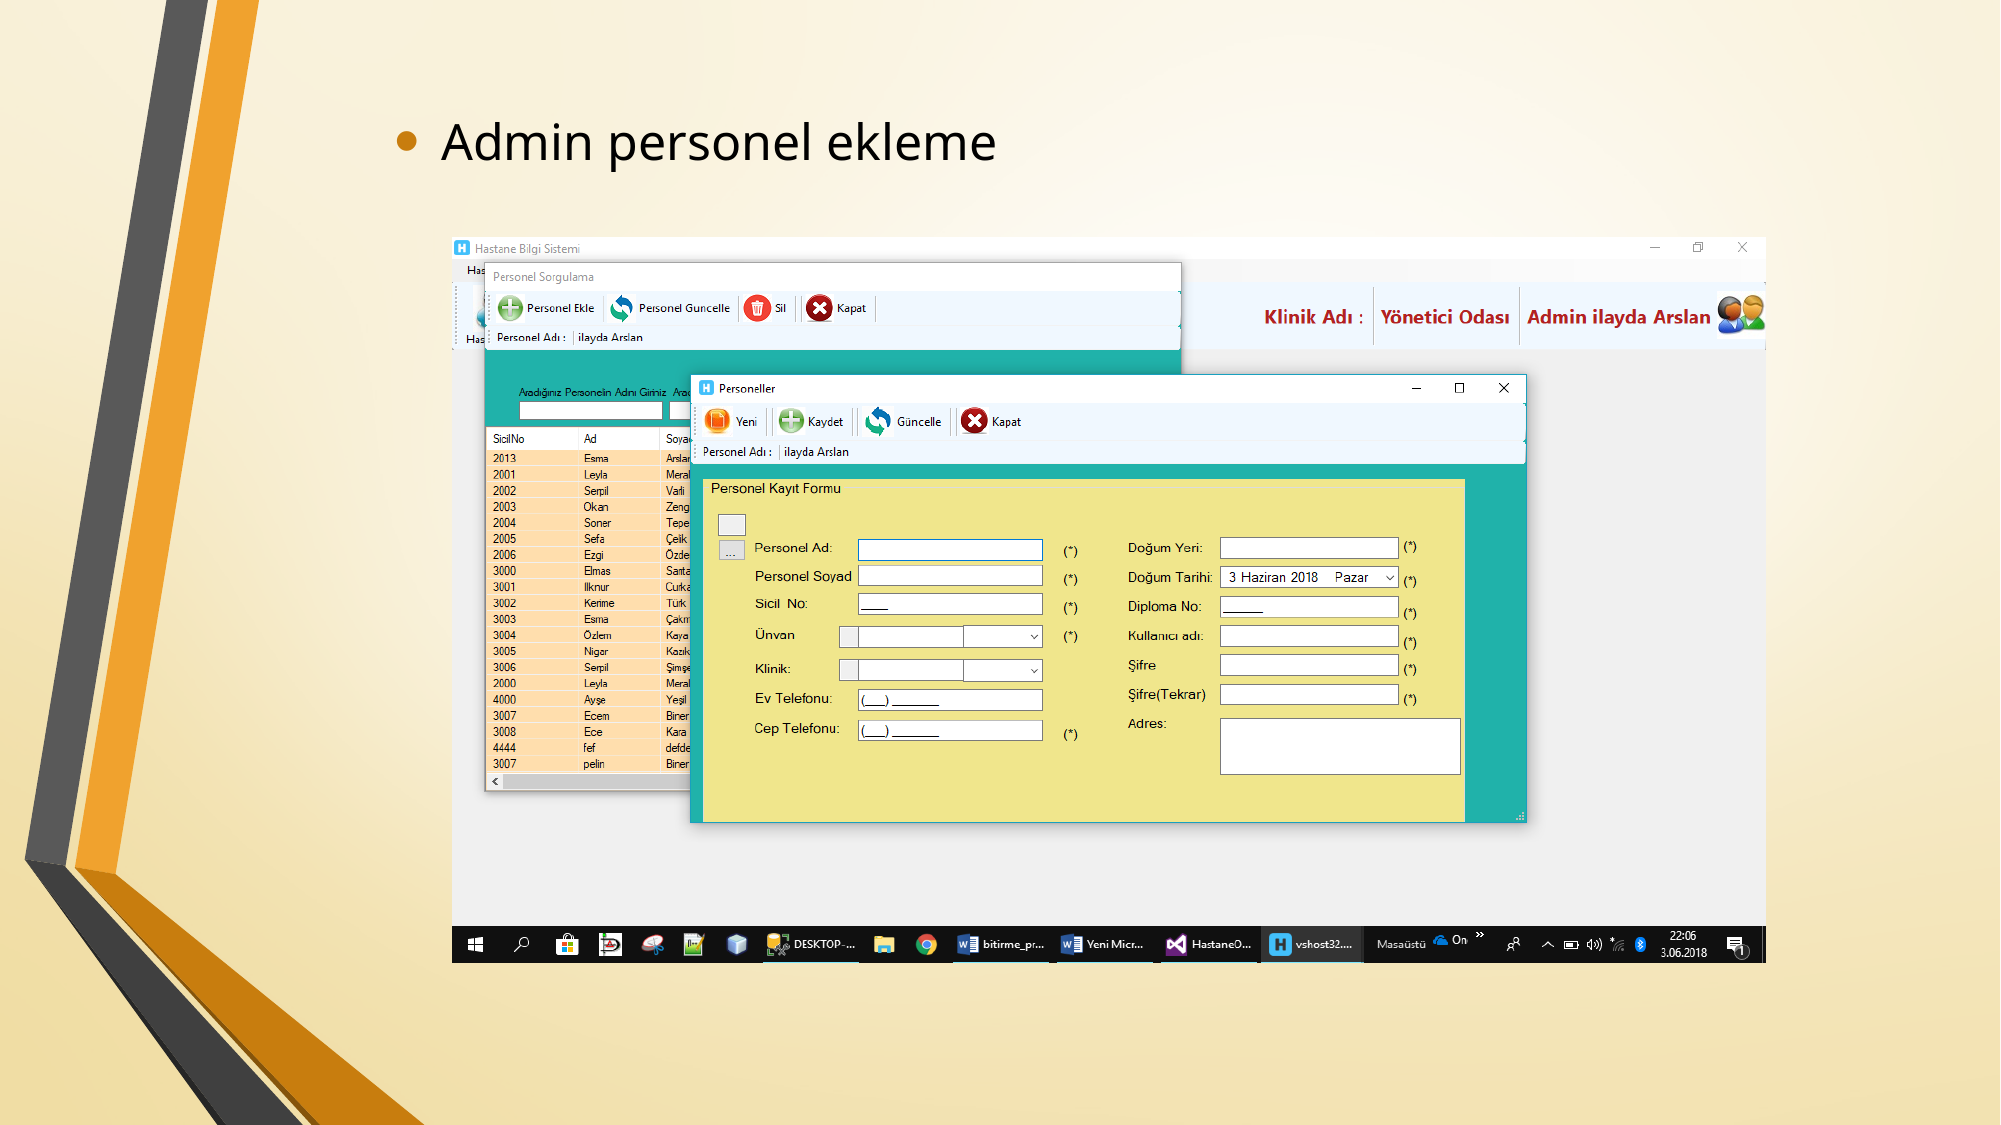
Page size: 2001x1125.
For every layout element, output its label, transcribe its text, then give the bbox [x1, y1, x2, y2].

list Admin personel ekleme [379, 43, 2000, 238]
picture [451, 237, 1766, 964]
